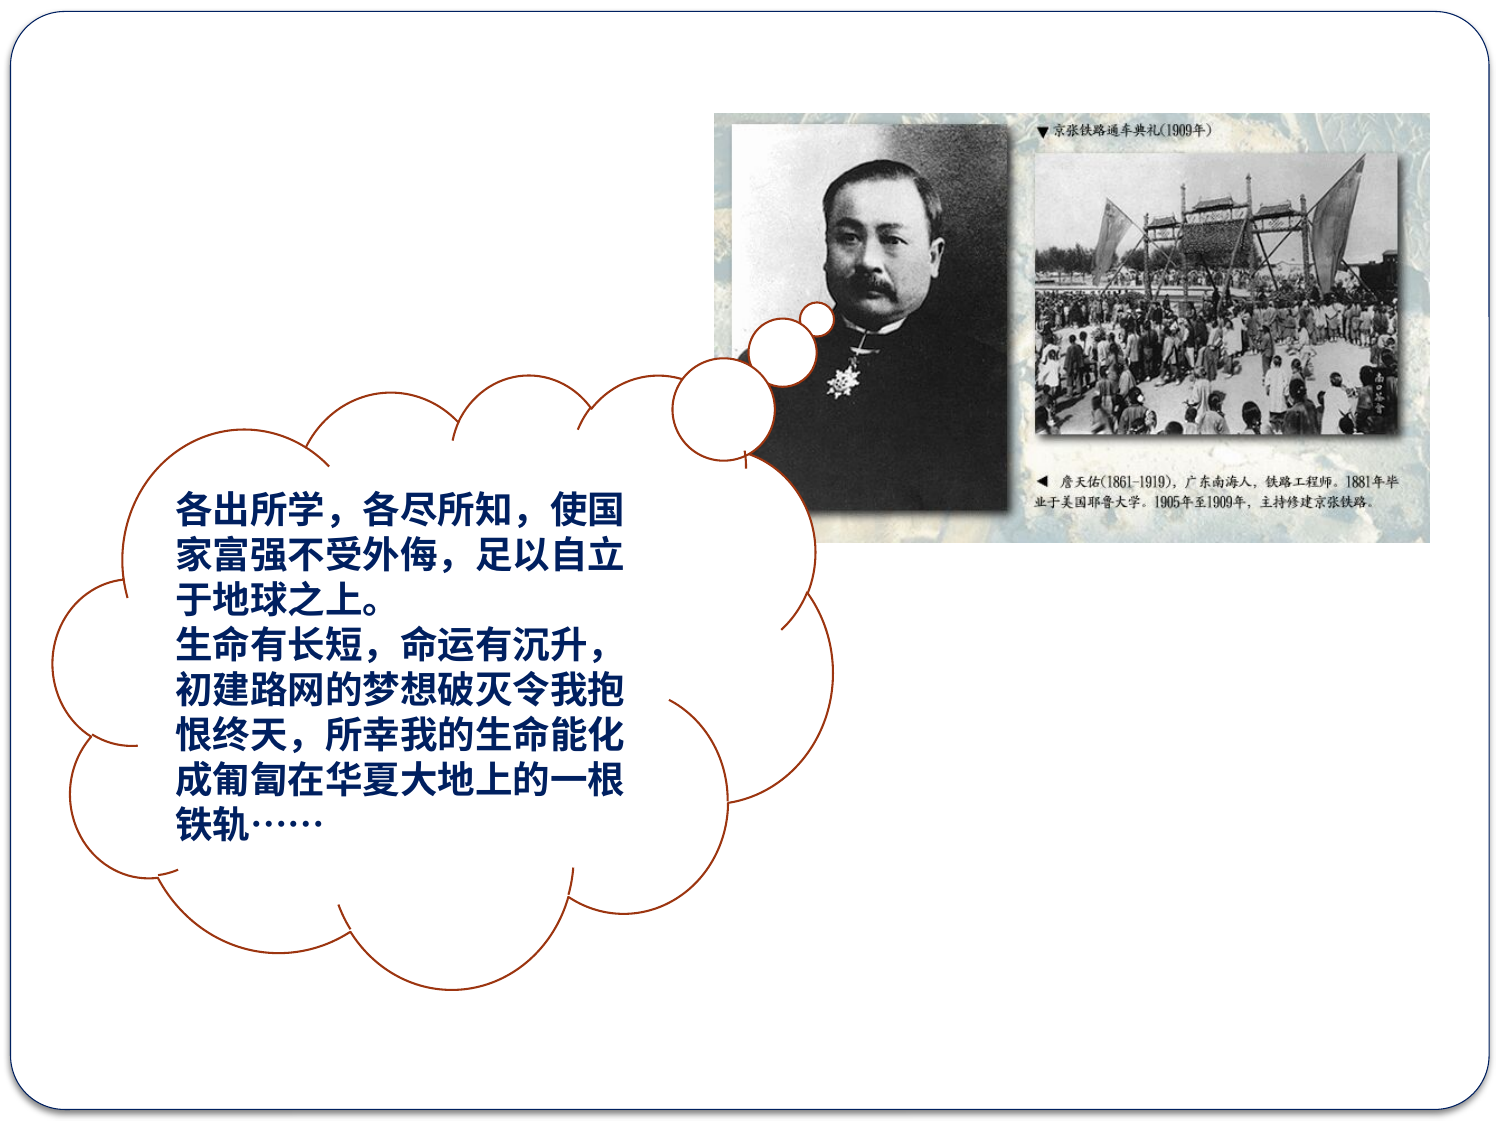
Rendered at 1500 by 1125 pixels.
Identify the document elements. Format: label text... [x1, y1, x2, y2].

text_box 各出所学，各尽所知，使国家富强不受外侮，足以自立于地球之上。 生命有长短，命运有沉升，初建路网的梦想破灭令我抱恨终天，所幸我的生命能化成匍匐在华夏大地上的一根铁轨…… [51, 359, 835, 991]
picture [714, 113, 1430, 543]
